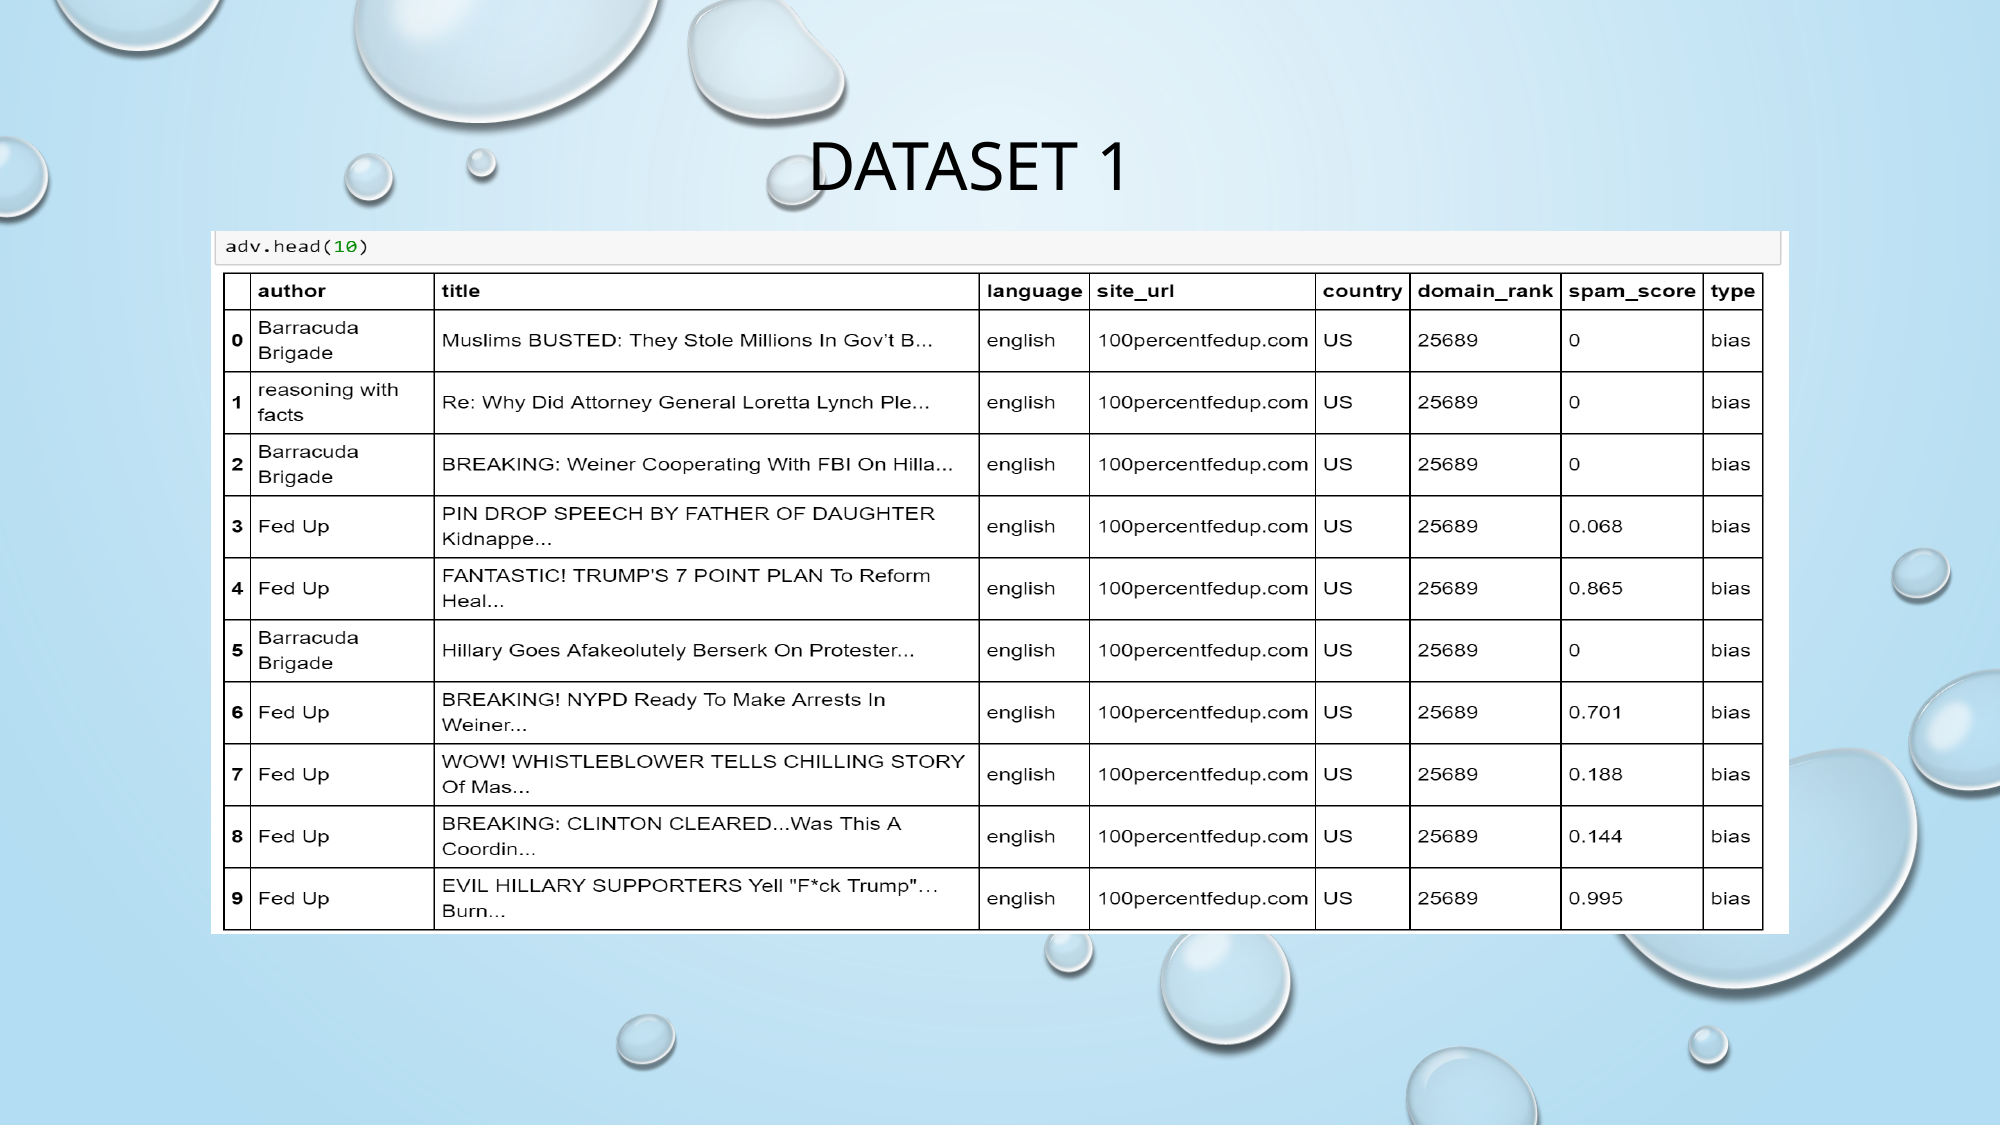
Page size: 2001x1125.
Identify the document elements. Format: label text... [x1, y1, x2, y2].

title DataSet 1 [792, 114, 1313, 220]
picture [0, 0, 2000, 1125]
